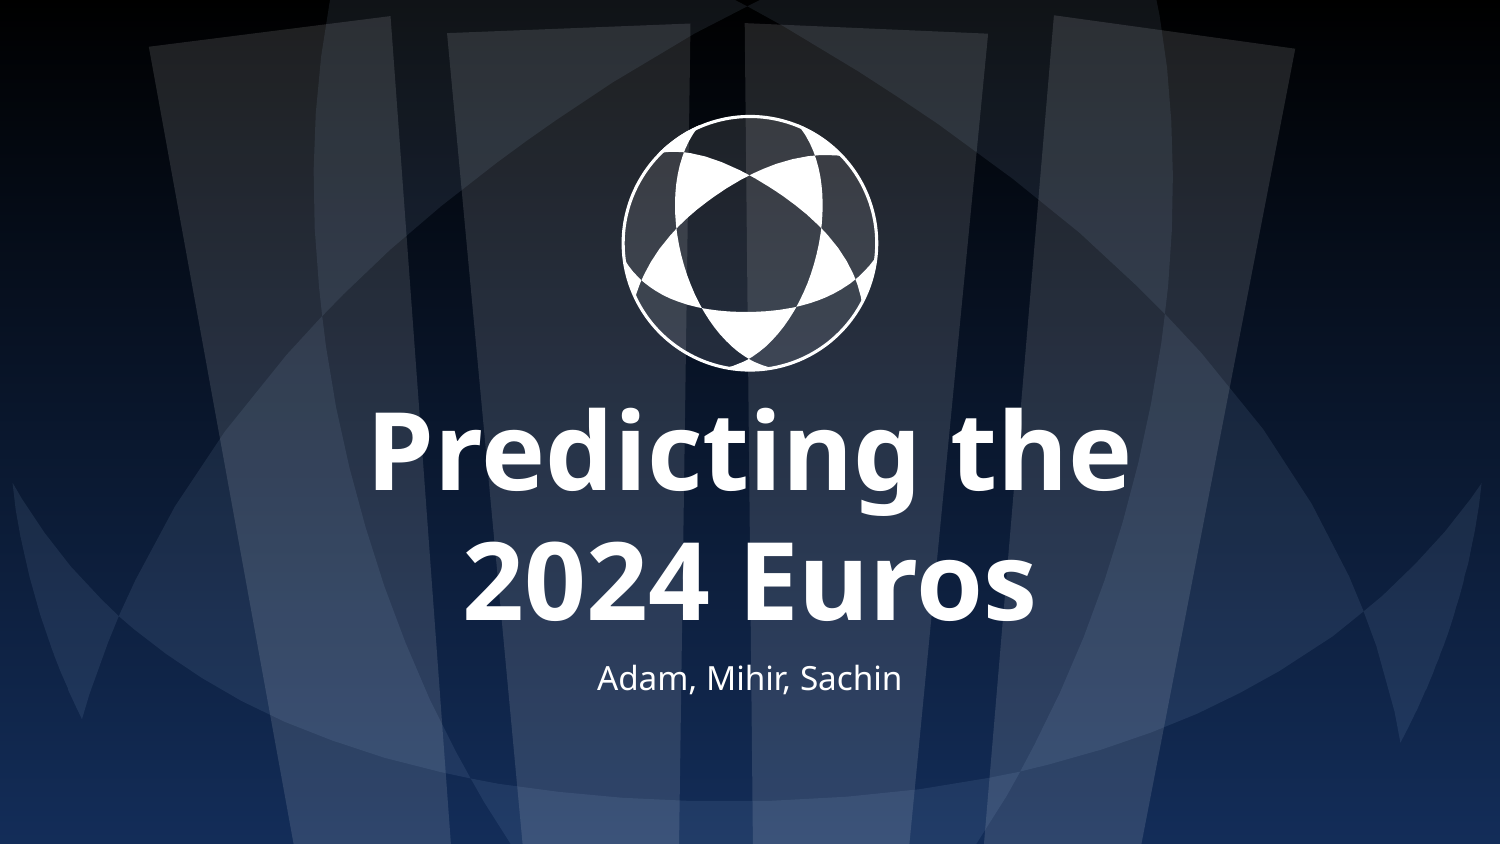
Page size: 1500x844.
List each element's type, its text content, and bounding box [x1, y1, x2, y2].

title Predicting the 2024 Euros [263, 382, 1237, 643]
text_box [622, 116, 877, 371]
subtitle Adam, Mihir, Sachin [263, 643, 1237, 704]
